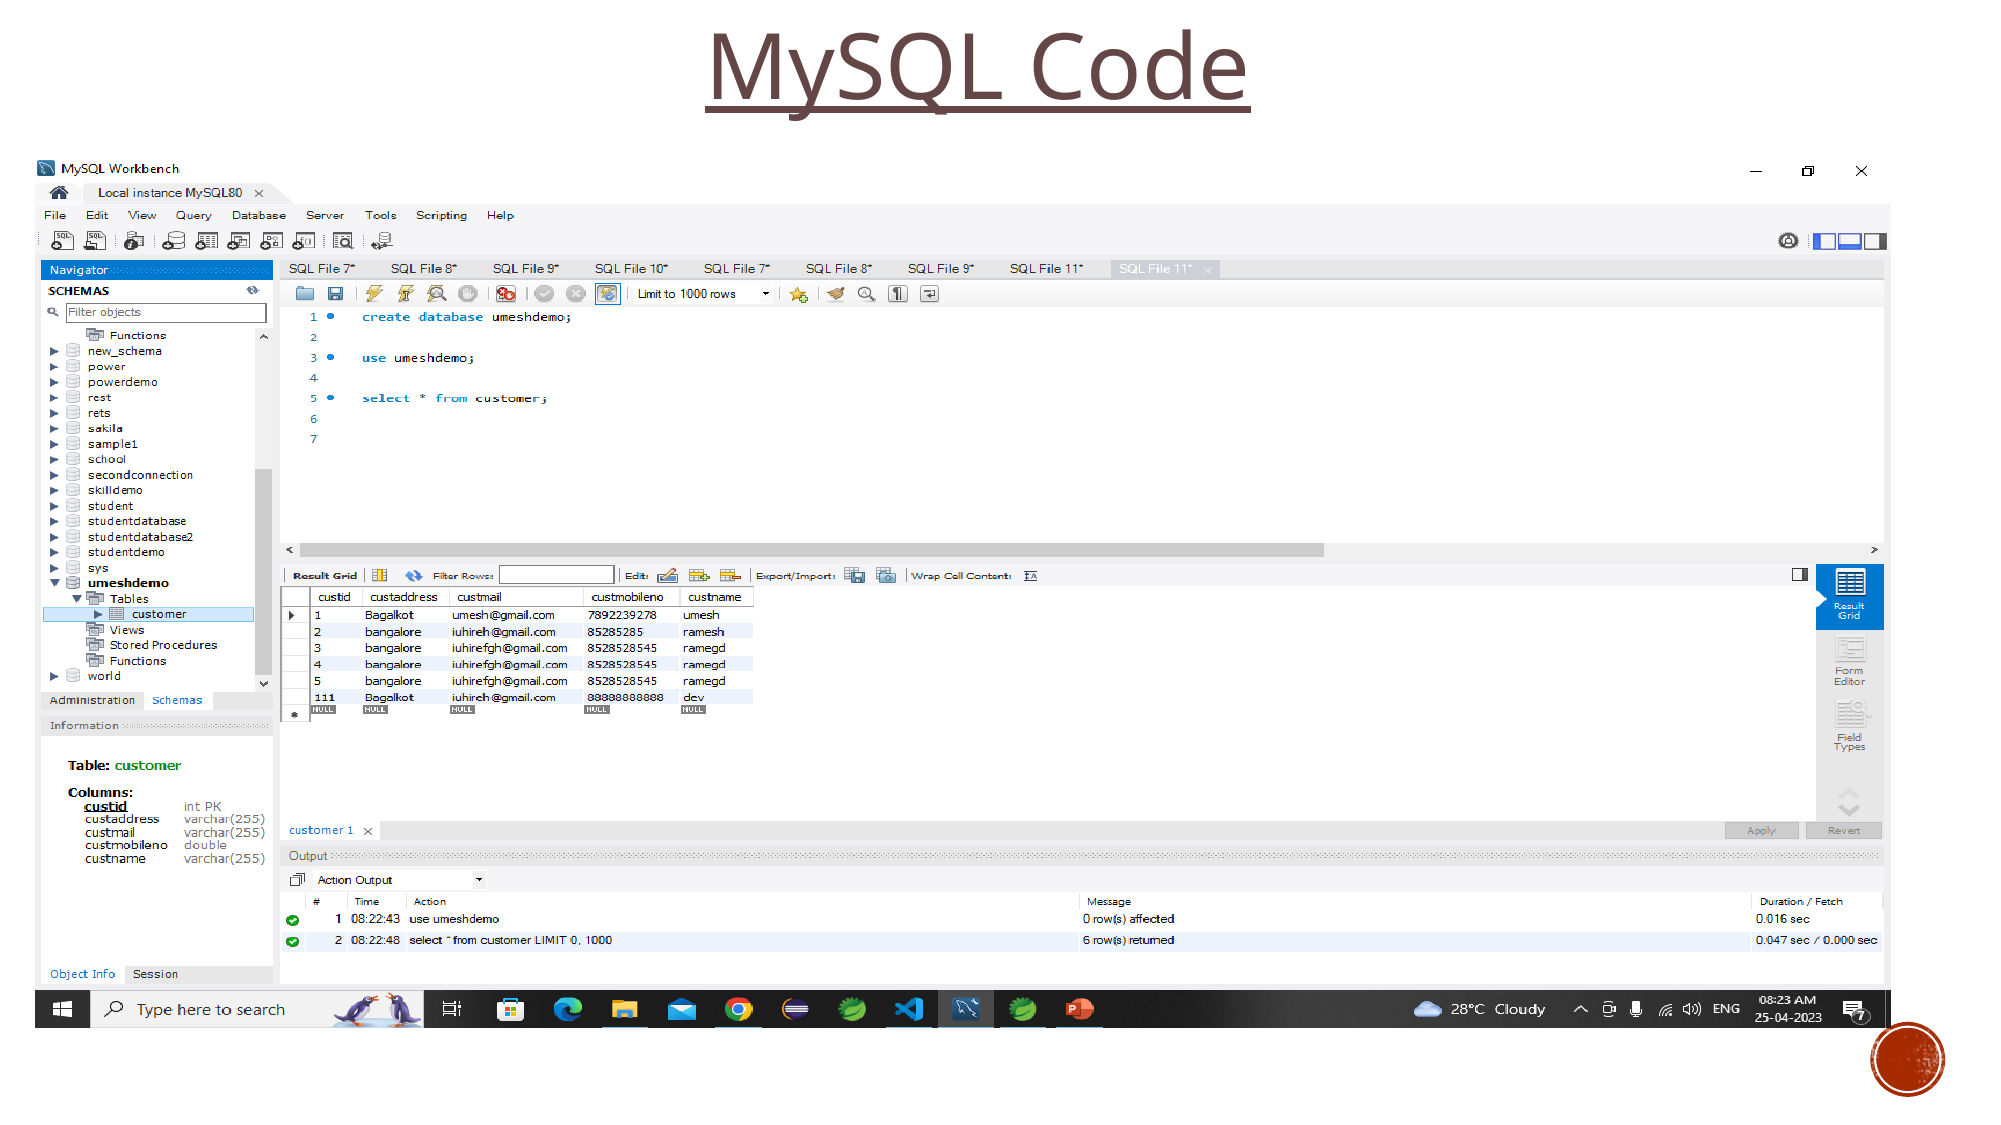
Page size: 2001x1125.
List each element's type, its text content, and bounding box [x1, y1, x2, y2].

picture [36, 158, 1890, 1029]
text_box MySQL Code [690, 0, 1266, 125]
